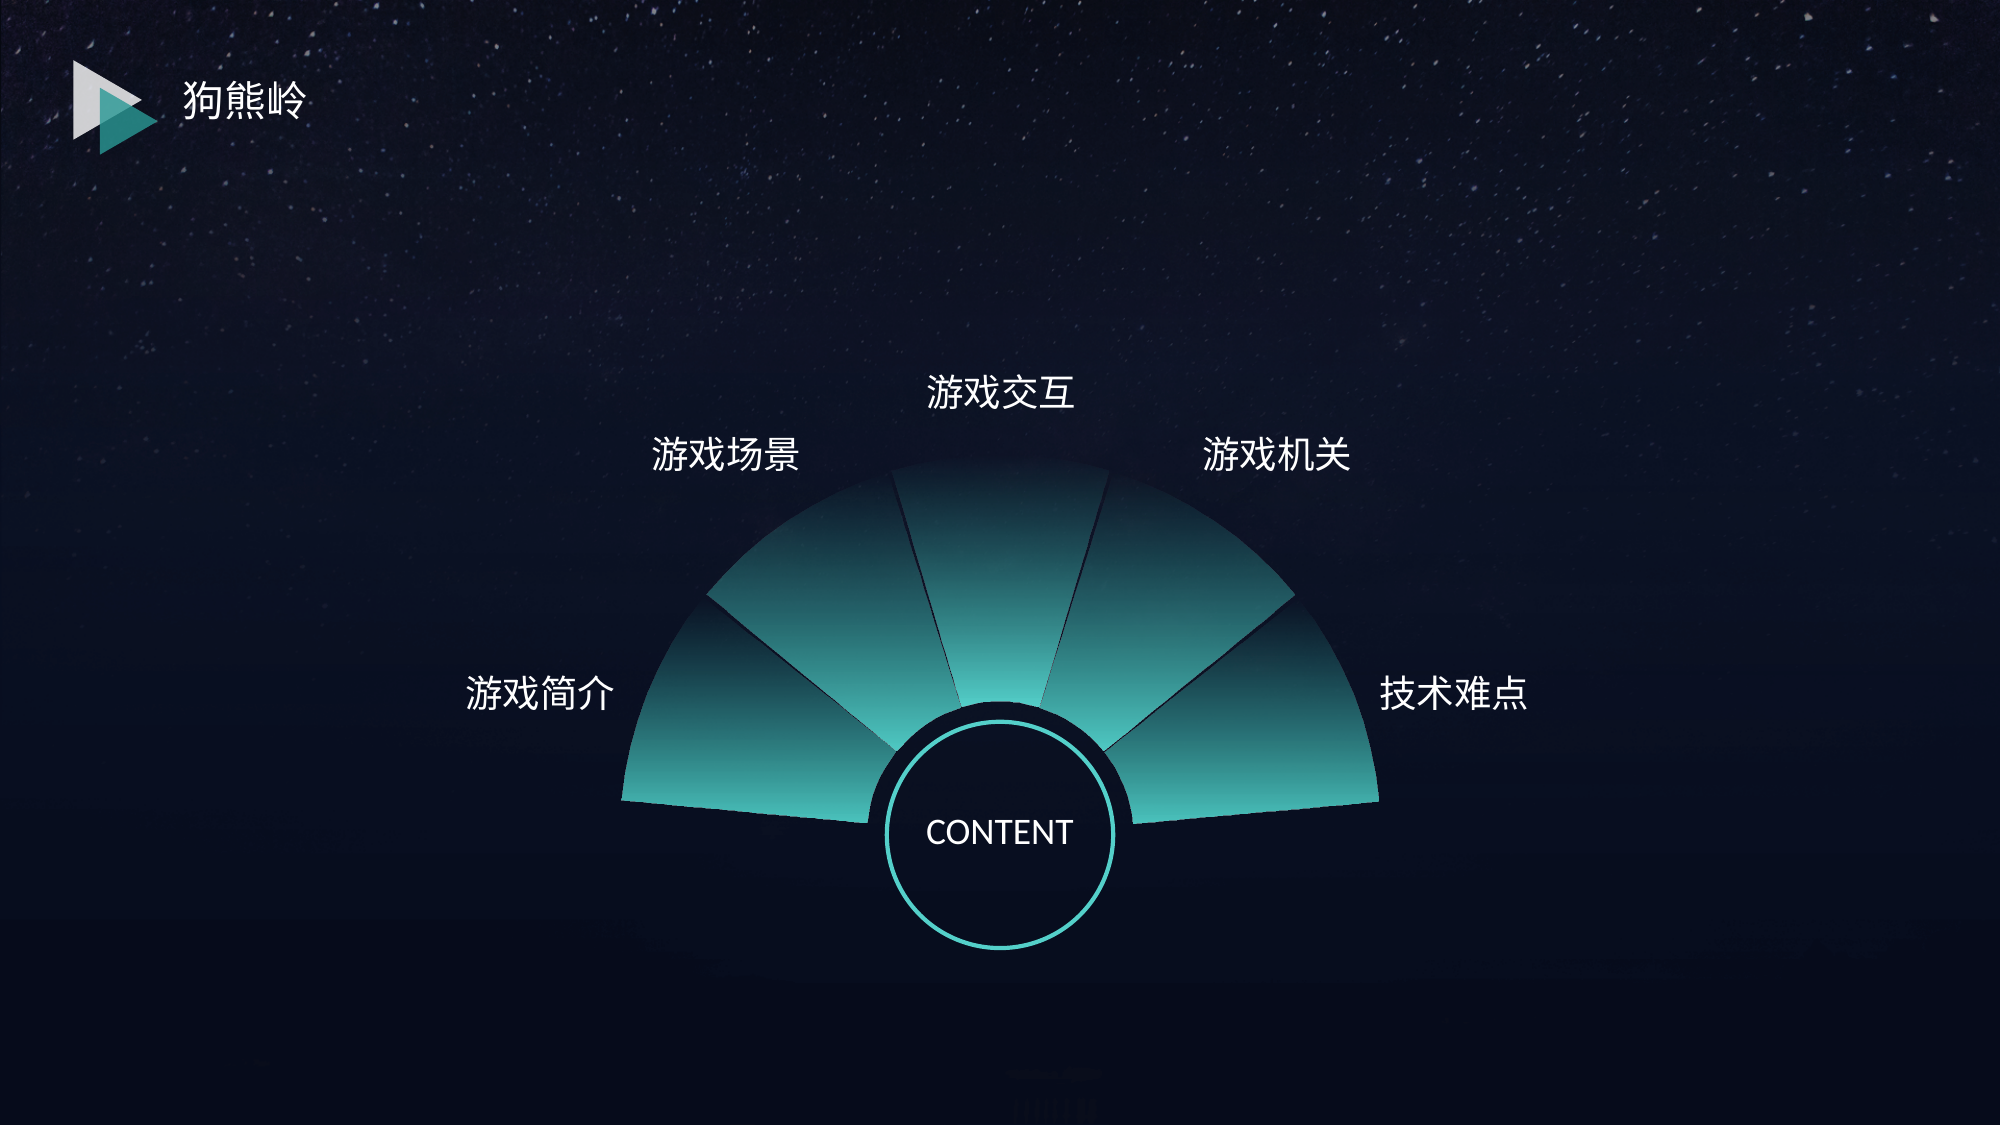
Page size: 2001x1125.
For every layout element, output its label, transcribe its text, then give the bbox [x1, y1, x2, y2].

text_box [1109, 800, 1115, 869]
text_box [73, 60, 158, 155]
text_box 游戏简介 [450, 662, 631, 723]
text_box 游戏机关 [1187, 423, 1368, 483]
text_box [891, 454, 1109, 1125]
text_box 技术难点 [1364, 662, 1545, 723]
picture [0, 0, 2000, 1125]
text_box 游戏场景 [636, 423, 816, 483]
text_box [885, 800, 891, 869]
text_box 游戏交互 [911, 361, 1092, 422]
text_box 狗熊岭 [167, 67, 332, 132]
